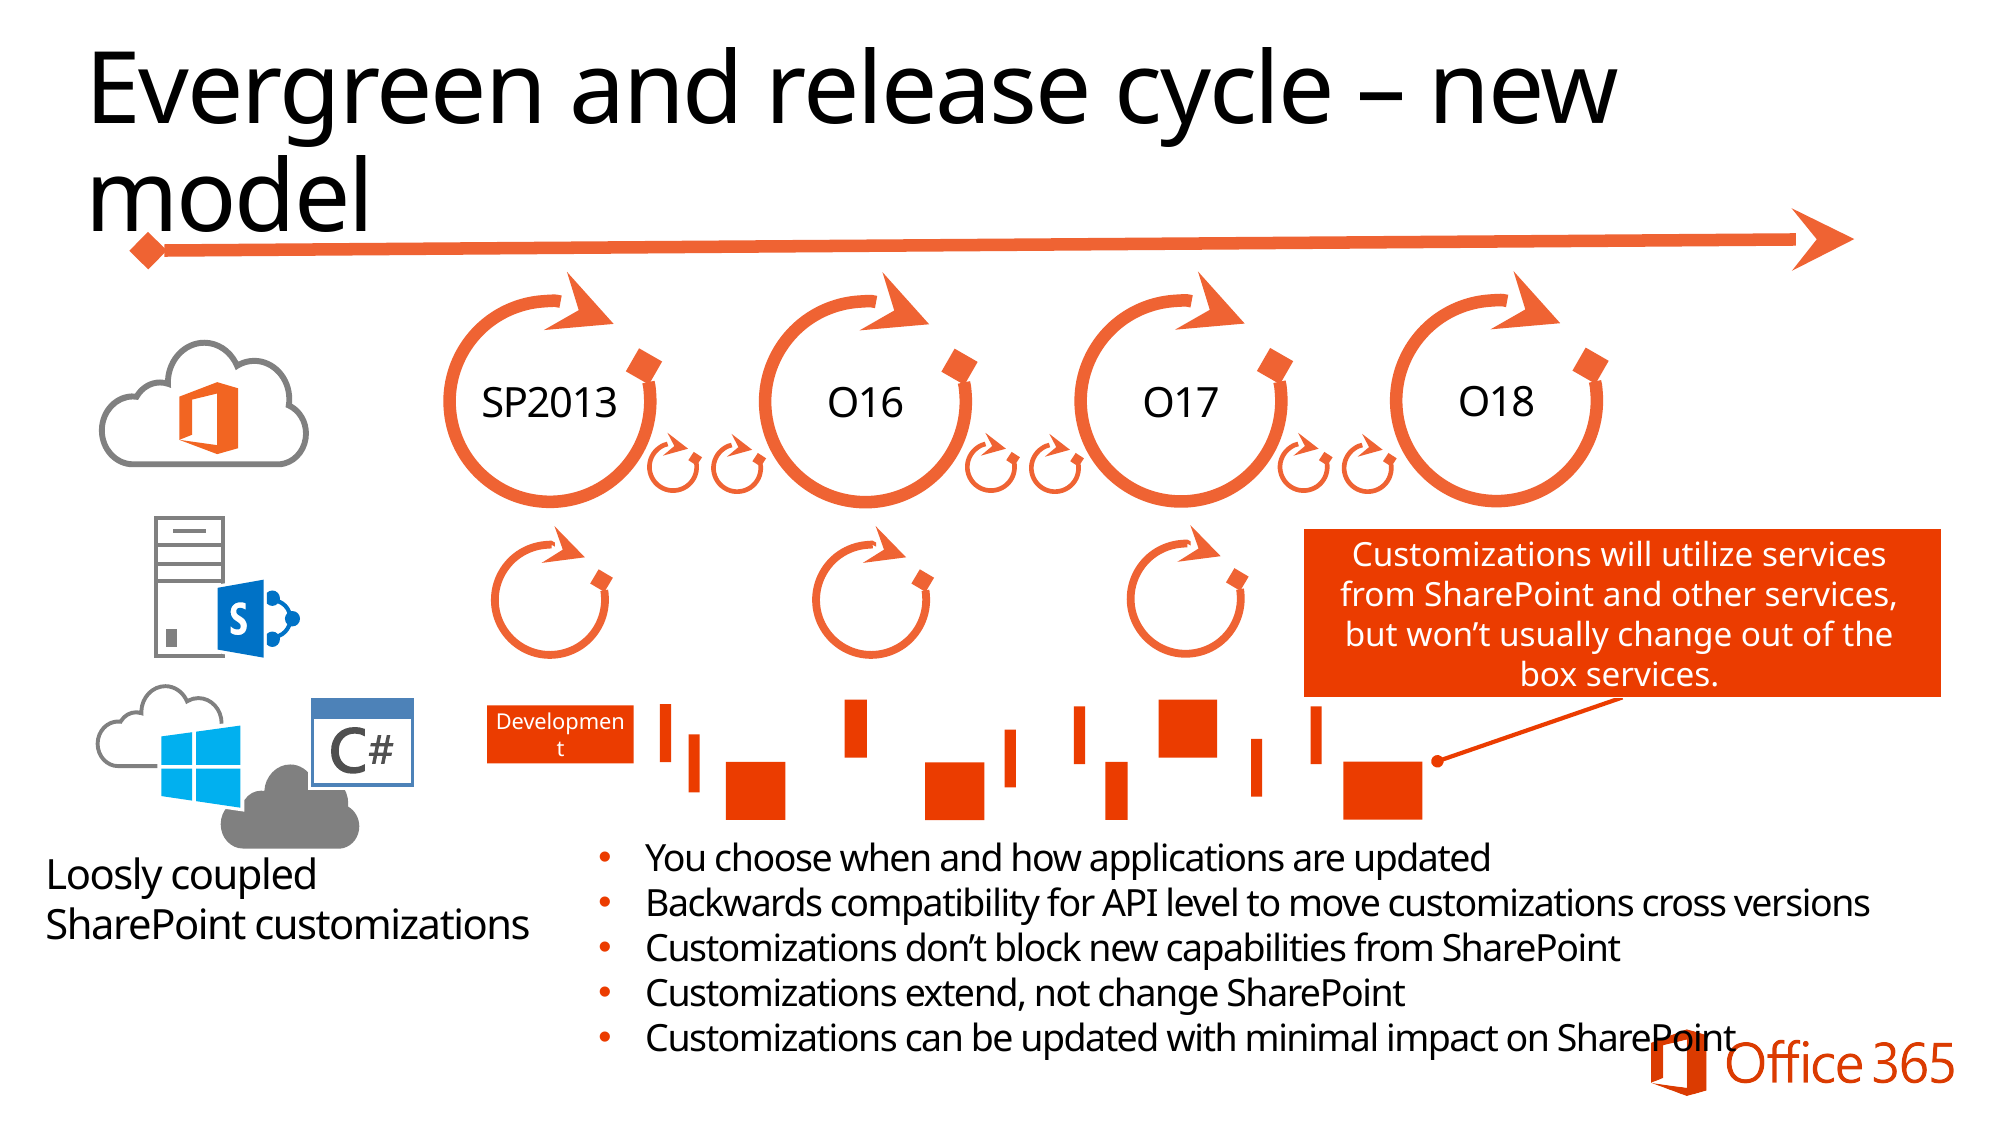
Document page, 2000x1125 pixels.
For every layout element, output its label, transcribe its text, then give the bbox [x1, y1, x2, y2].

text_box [449, 300, 651, 502]
text_box [1158, 699, 1218, 758]
text_box [725, 761, 786, 821]
picture [147, 509, 306, 664]
text_box [1343, 762, 1423, 820]
text_box [1129, 537, 1244, 655]
text_box [815, 538, 929, 656]
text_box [1303, 547, 1942, 762]
text_box [1343, 434, 1395, 493]
text_box [1105, 761, 1128, 821]
text_box [1030, 434, 1080, 493]
text_box [712, 434, 764, 493]
text_box [967, 433, 1020, 492]
text_box You choose when and how applications are updated Backwards compatibility for API level to move customizations cross versions Customizations don’t block new capabilities from SharePoint Customizations extend, not change SharePoint Customizations can be updated with minimal impact on SharePoint [598, 833, 1881, 1059]
text_box Loosly coupled SharePoint customizations [45, 847, 531, 948]
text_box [1395, 300, 1598, 502]
picture [88, 677, 419, 852]
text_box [1080, 300, 1282, 502]
text_box [1250, 738, 1263, 797]
text_box [494, 538, 608, 656]
text_box [688, 734, 701, 793]
text_box [659, 703, 672, 763]
text_box [1004, 729, 1017, 788]
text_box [147, 238, 1855, 251]
text_box [844, 699, 868, 758]
text_box Development [486, 705, 634, 764]
picture [1622, 1000, 1981, 1125]
text_box [651, 433, 702, 492]
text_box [764, 301, 967, 503]
text_box [1282, 433, 1332, 492]
picture [88, 329, 316, 475]
title Evergreen and release cycle – new model [85, 37, 1914, 161]
text_box [924, 762, 985, 821]
text_box [1073, 706, 1086, 765]
